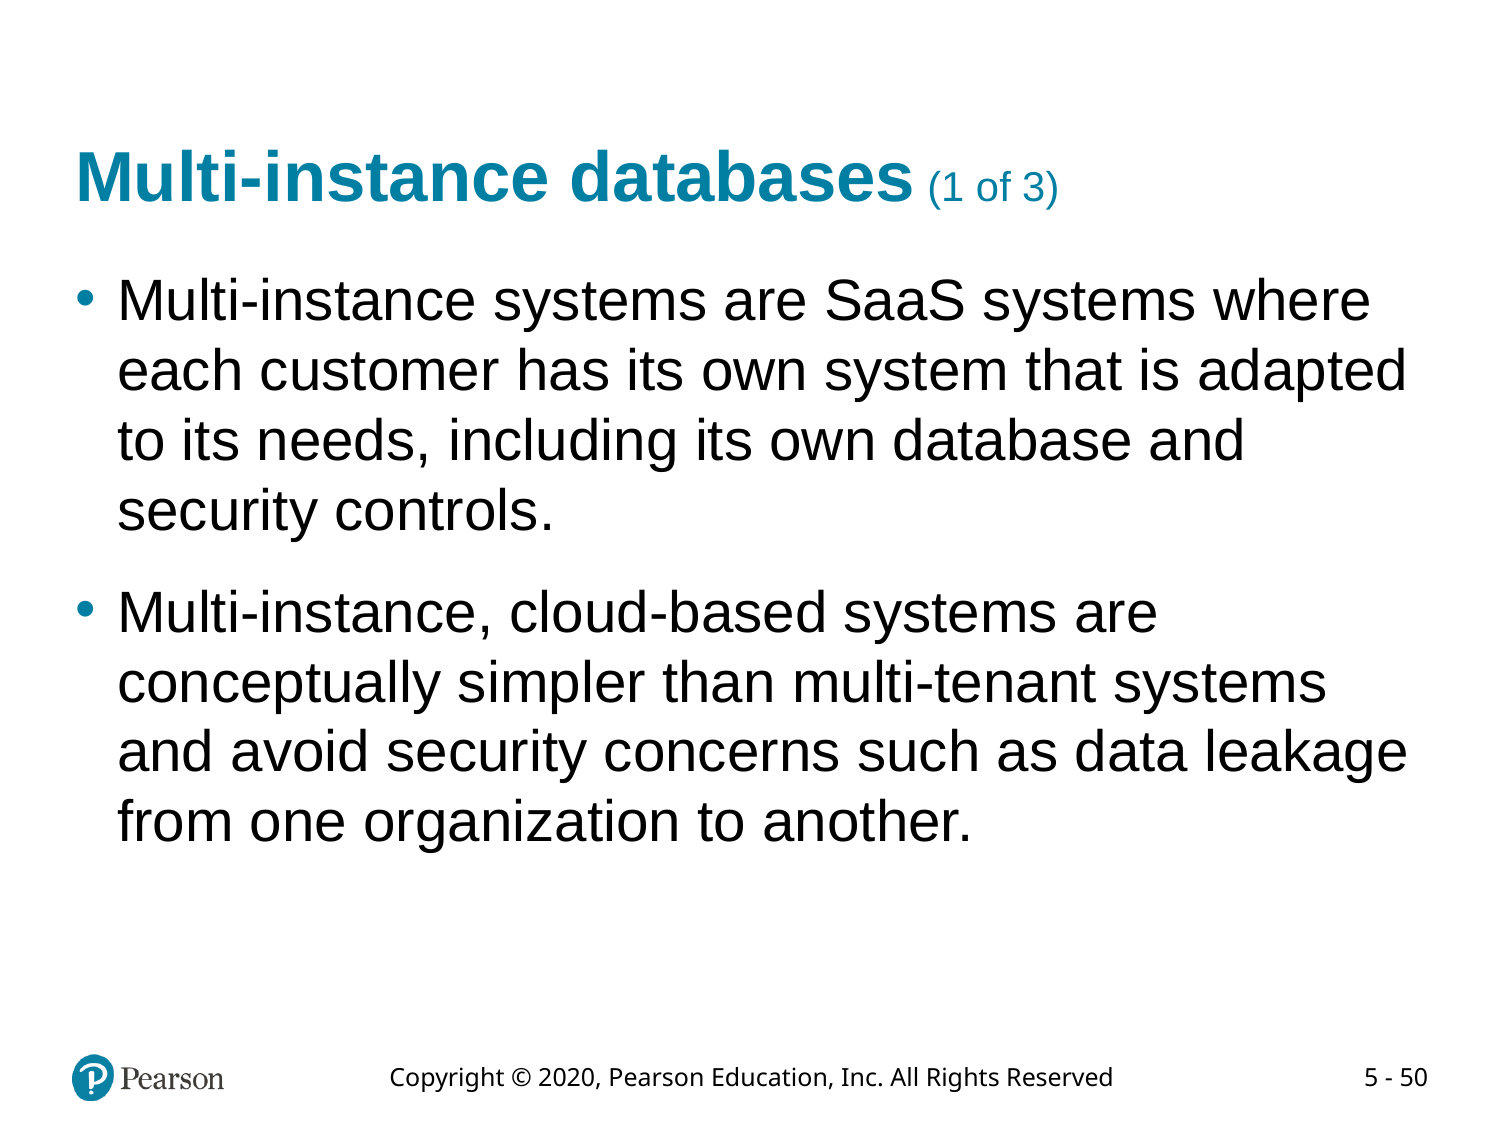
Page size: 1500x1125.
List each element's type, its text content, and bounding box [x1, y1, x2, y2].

list Multi-instance systems are SaaS systems where each customer has its own system that is adapted to its needs, including its own database and security controls. Multi-instance, cloud-based systems are conceptually simpler than multi-tenant systems and avoid security concerns such as data leakage from one organization to another. [75, 262, 1425, 1005]
picture [72, 1087, 83, 1101]
title Multi-instance databases (1 of 3) [75, 35, 1425, 216]
picture [81, 1064, 107, 1089]
picture [99, 1054, 224, 1101]
picture [72, 1054, 89, 1072]
